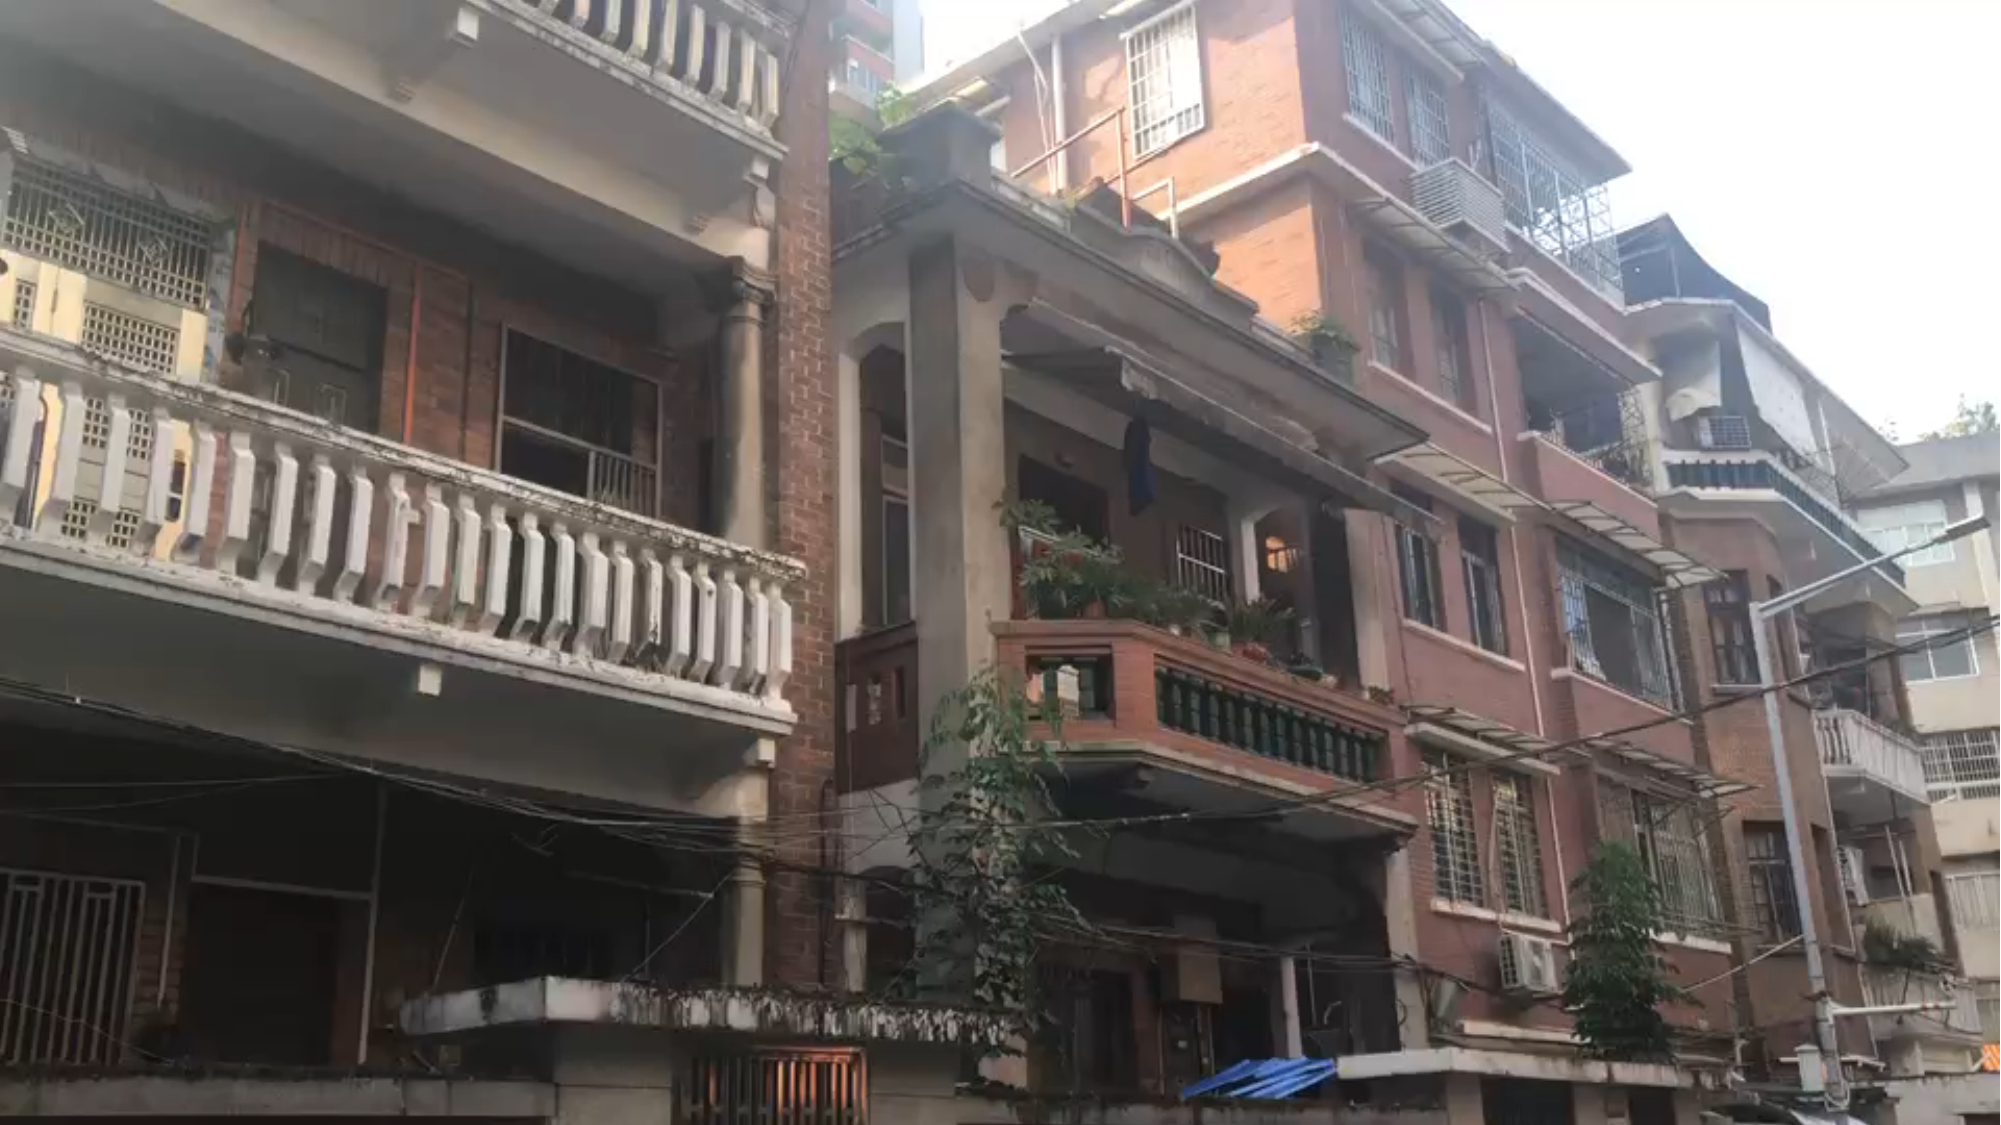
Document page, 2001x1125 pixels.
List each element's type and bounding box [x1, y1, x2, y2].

text_box [0, 0, 2000, 1125]
